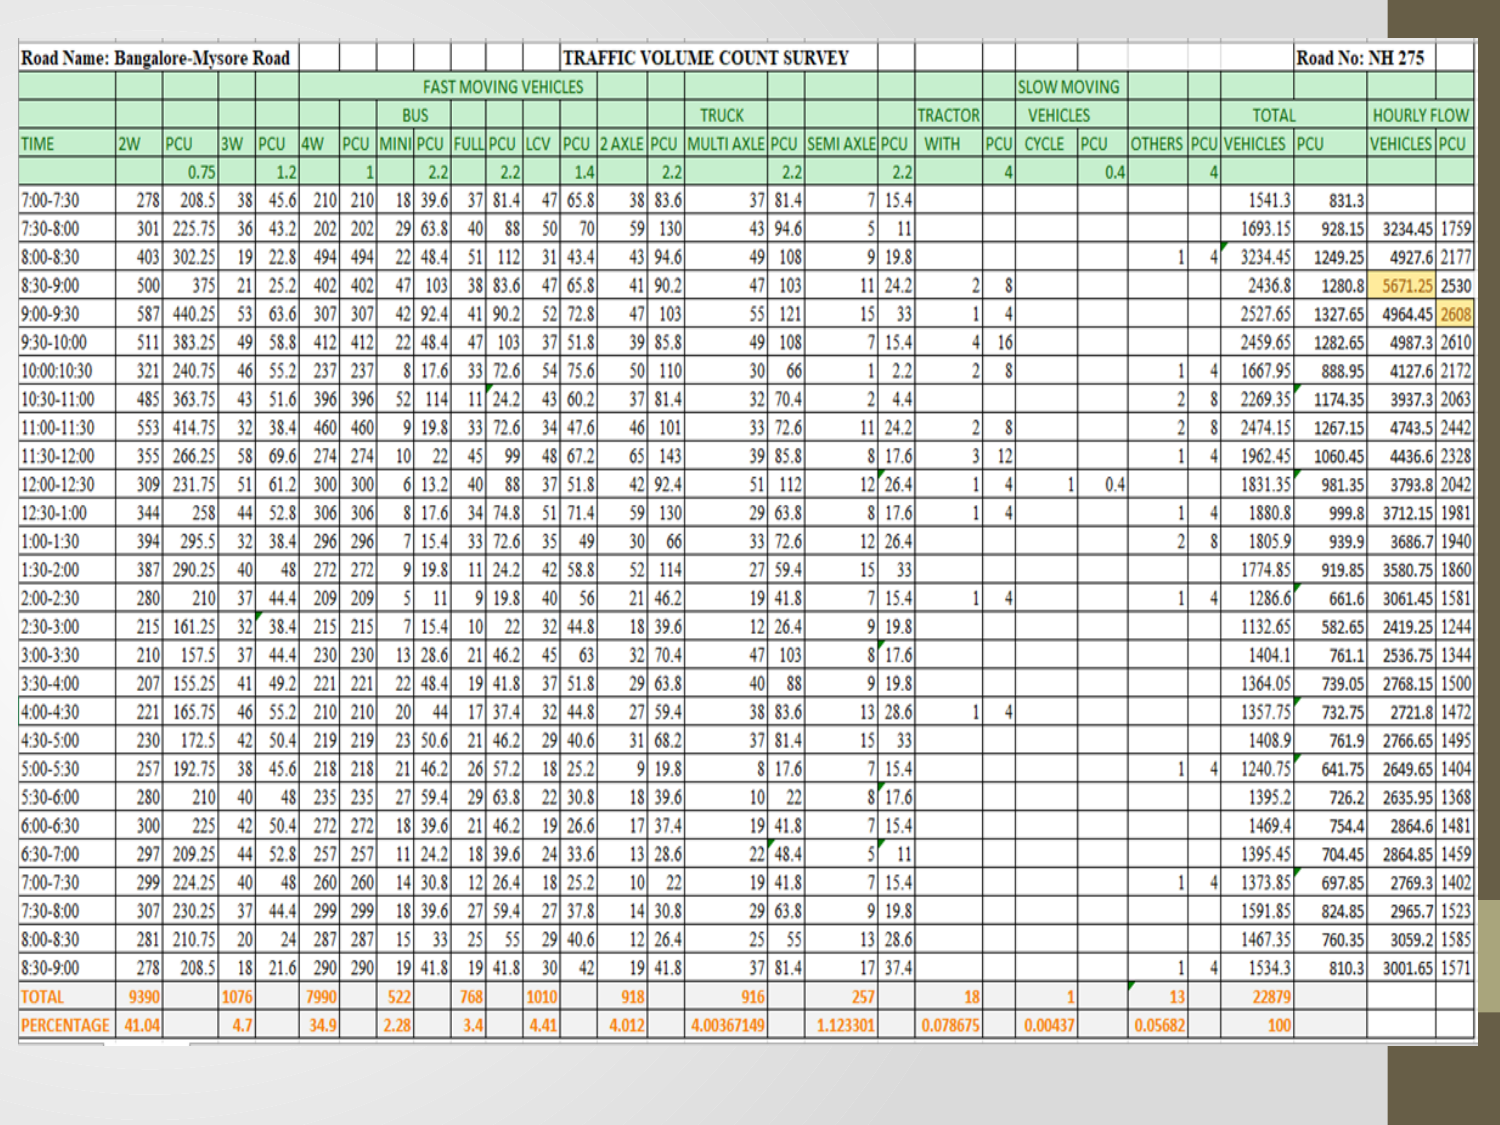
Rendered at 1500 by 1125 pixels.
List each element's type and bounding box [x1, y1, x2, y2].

list [17, 38, 1478, 1046]
